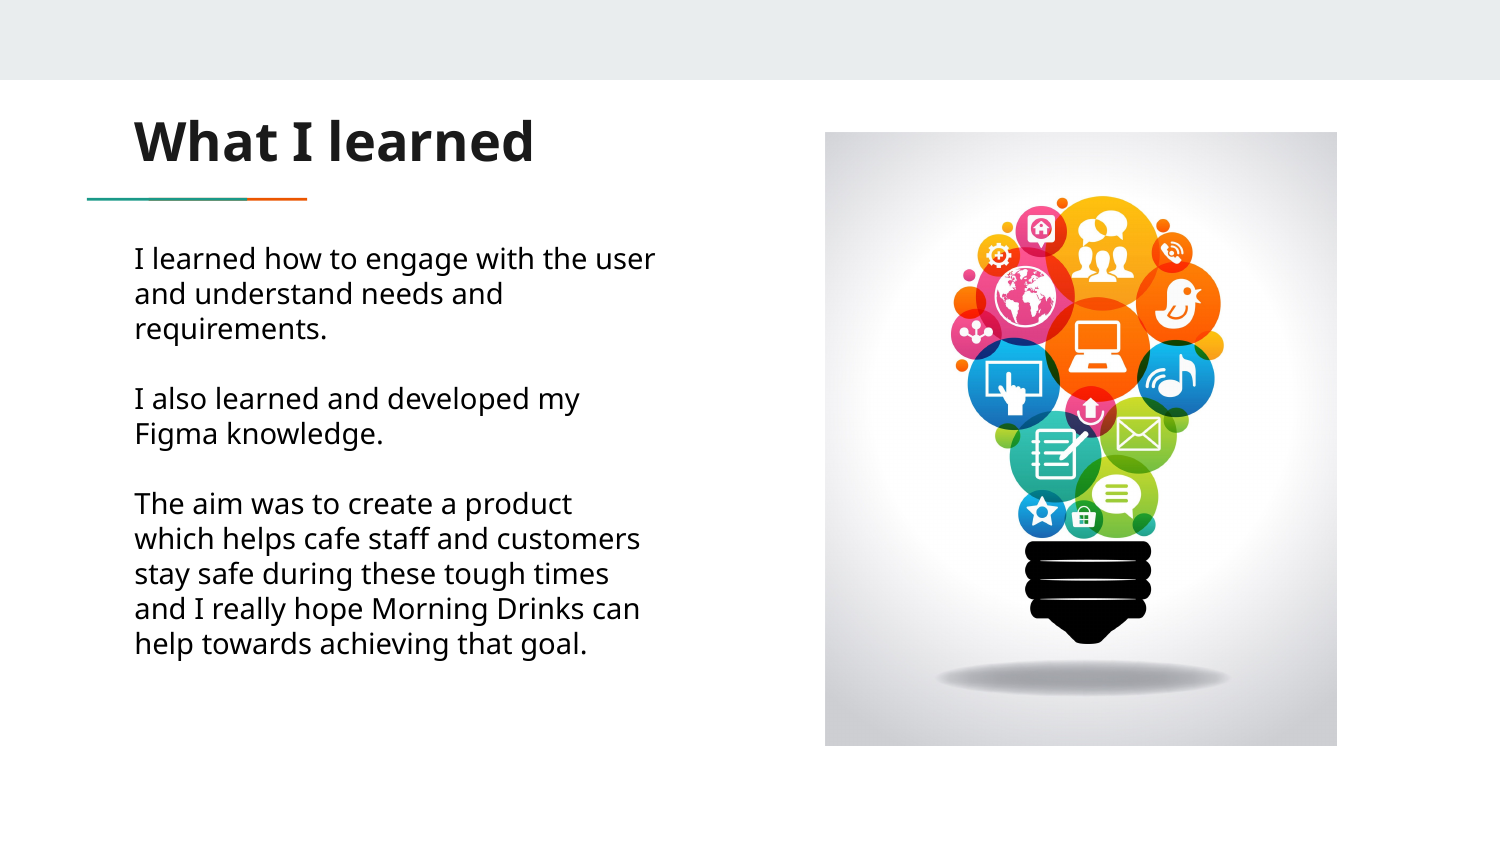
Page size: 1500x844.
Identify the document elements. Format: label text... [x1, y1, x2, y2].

picture [824, 132, 1337, 747]
title What I learned [119, 92, 1381, 181]
text_box I learned how to engage with the user and understand needs and requirements. I also learned and developed my Figma knowledge. The aim was to create a product which helps cafe staff and customers stay safe during these tough times and I really hope Morning Drinks can help towards achieving that goal. [119, 225, 673, 653]
